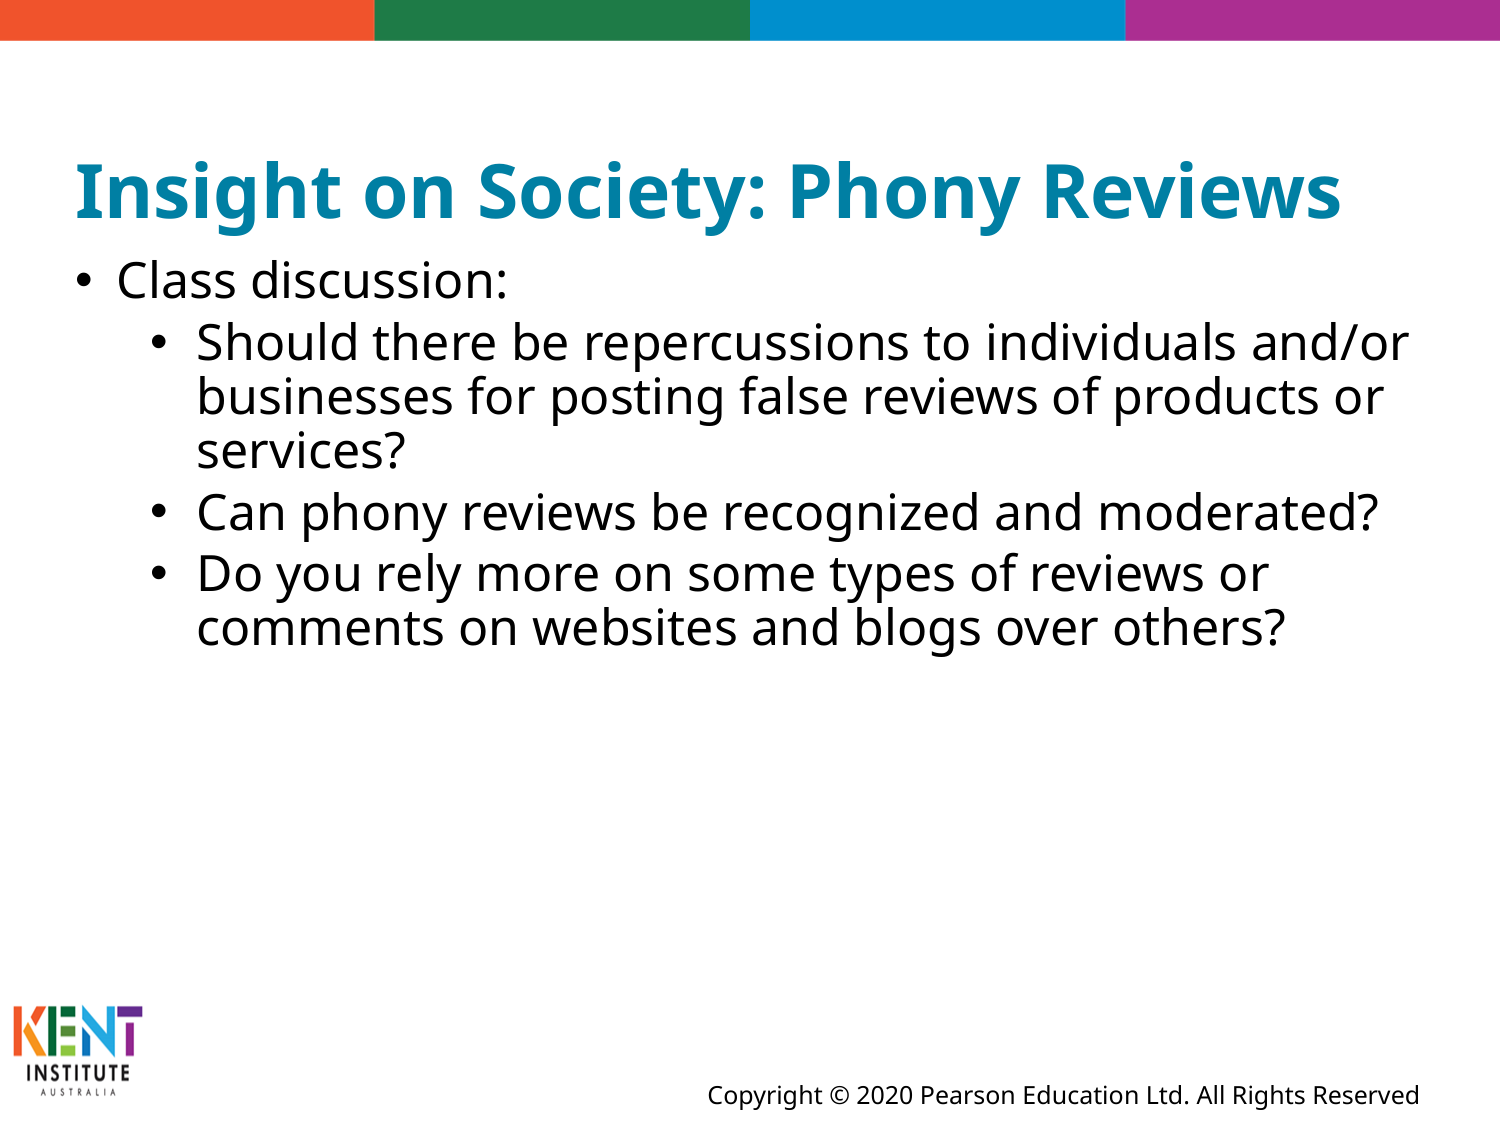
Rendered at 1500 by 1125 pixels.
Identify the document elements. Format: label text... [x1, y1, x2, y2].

picture [0, 0, 749, 41]
picture [0, 988, 156, 1114]
title Insight on Society: Phony Reviews [75, 53, 1425, 234]
list Class discussion: Should there be repercussions to individuals and/or businesses for posting false reviews of products or services? Can phony reviews be recognized and moderated? Do you rely more on some types of reviews or comments on websites and blogs over others? [75, 255, 1425, 983]
picture [1125, 0, 1500, 41]
